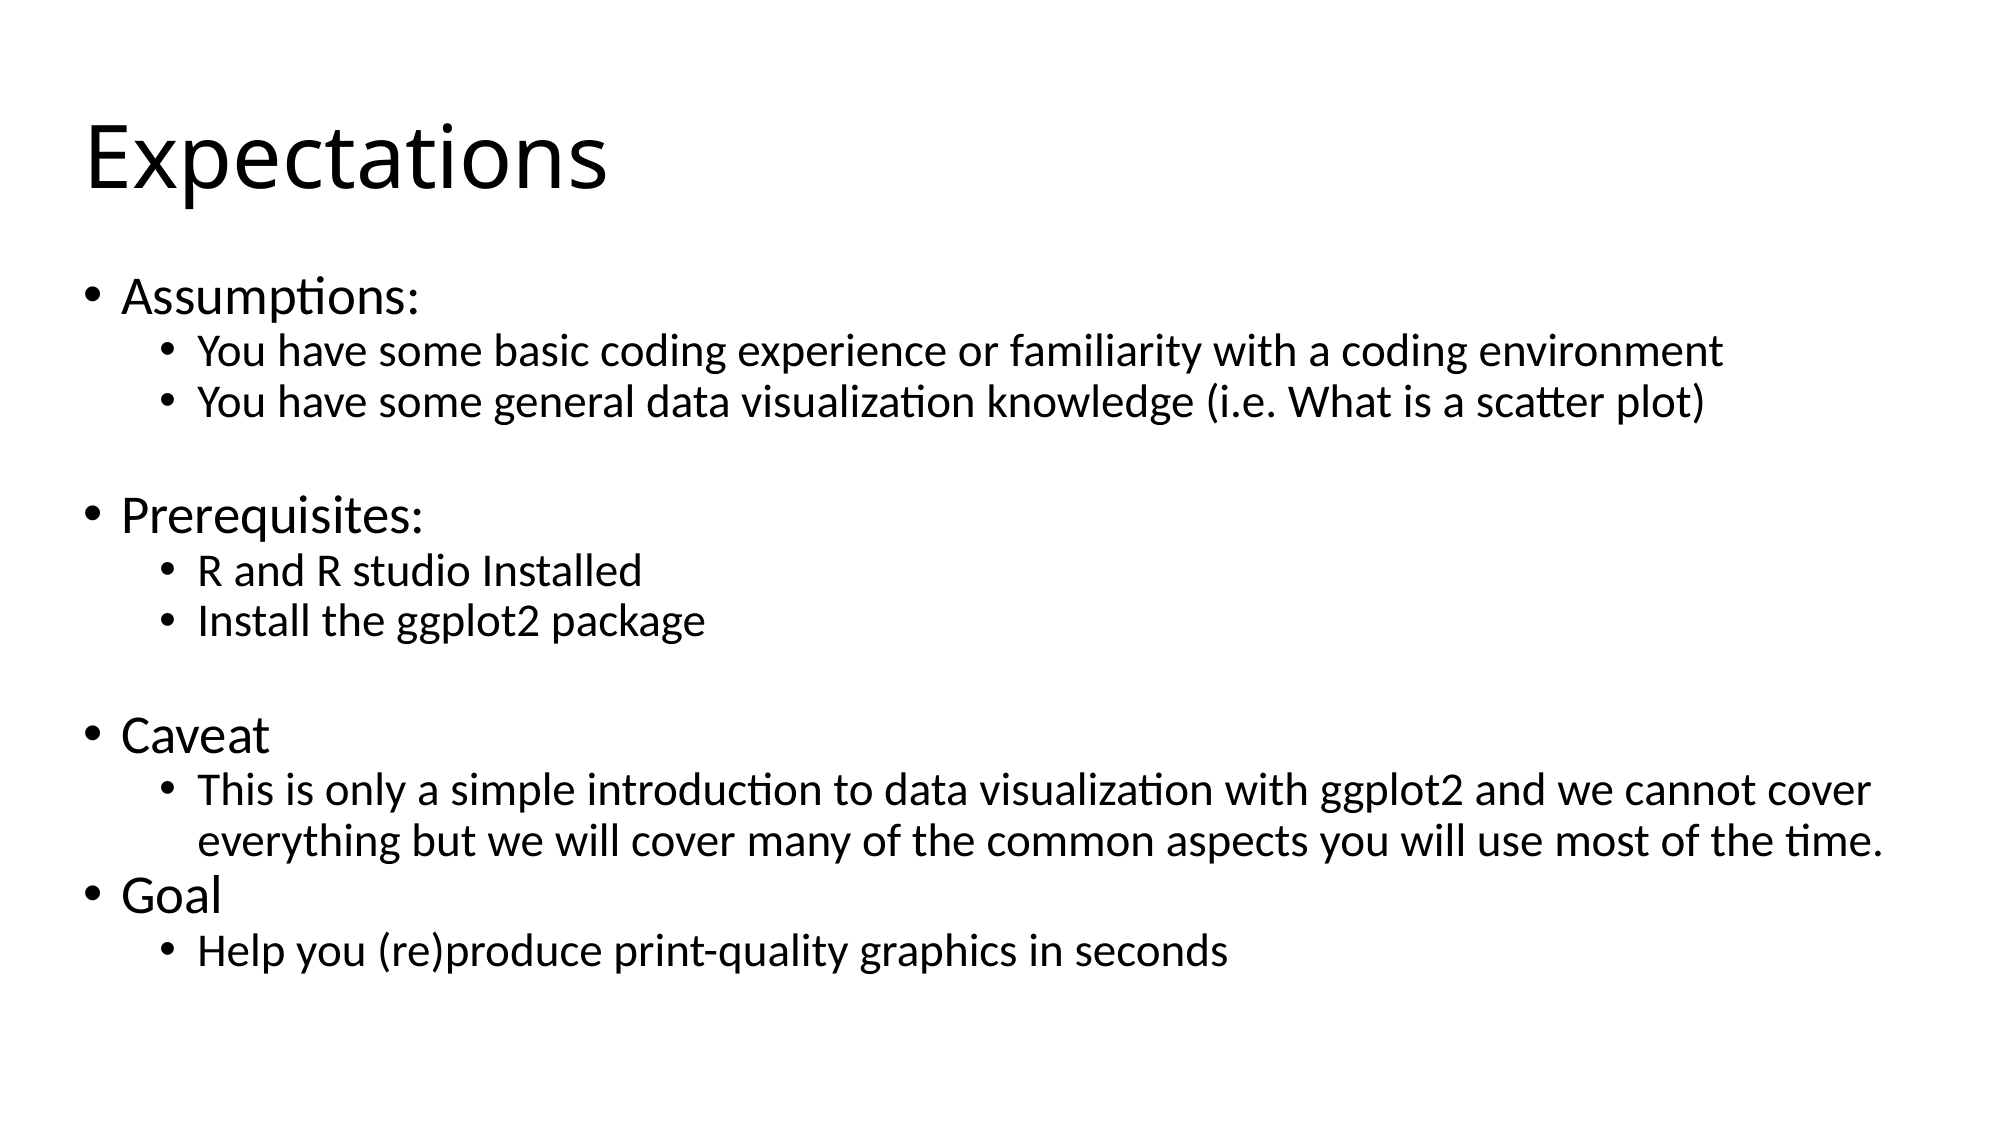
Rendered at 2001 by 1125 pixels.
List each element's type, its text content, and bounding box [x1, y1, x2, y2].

list Assumptions: You have some basic coding experience or familiarity with a coding environment You have some general data visualization knowledge (i.e. What is a scatter plot) Prerequisites: R and R studio Installed Install the ggplot2 package Caveat This is only a simple introduction to data visualization with ggplot2 and we cannot cover everything but we will cover many of the common aspects you will use most of the time. Goal Help you (re)produce print-quality graphics in seconds [68, 252, 1932, 1000]
title Expectations [68, 97, 1932, 223]
